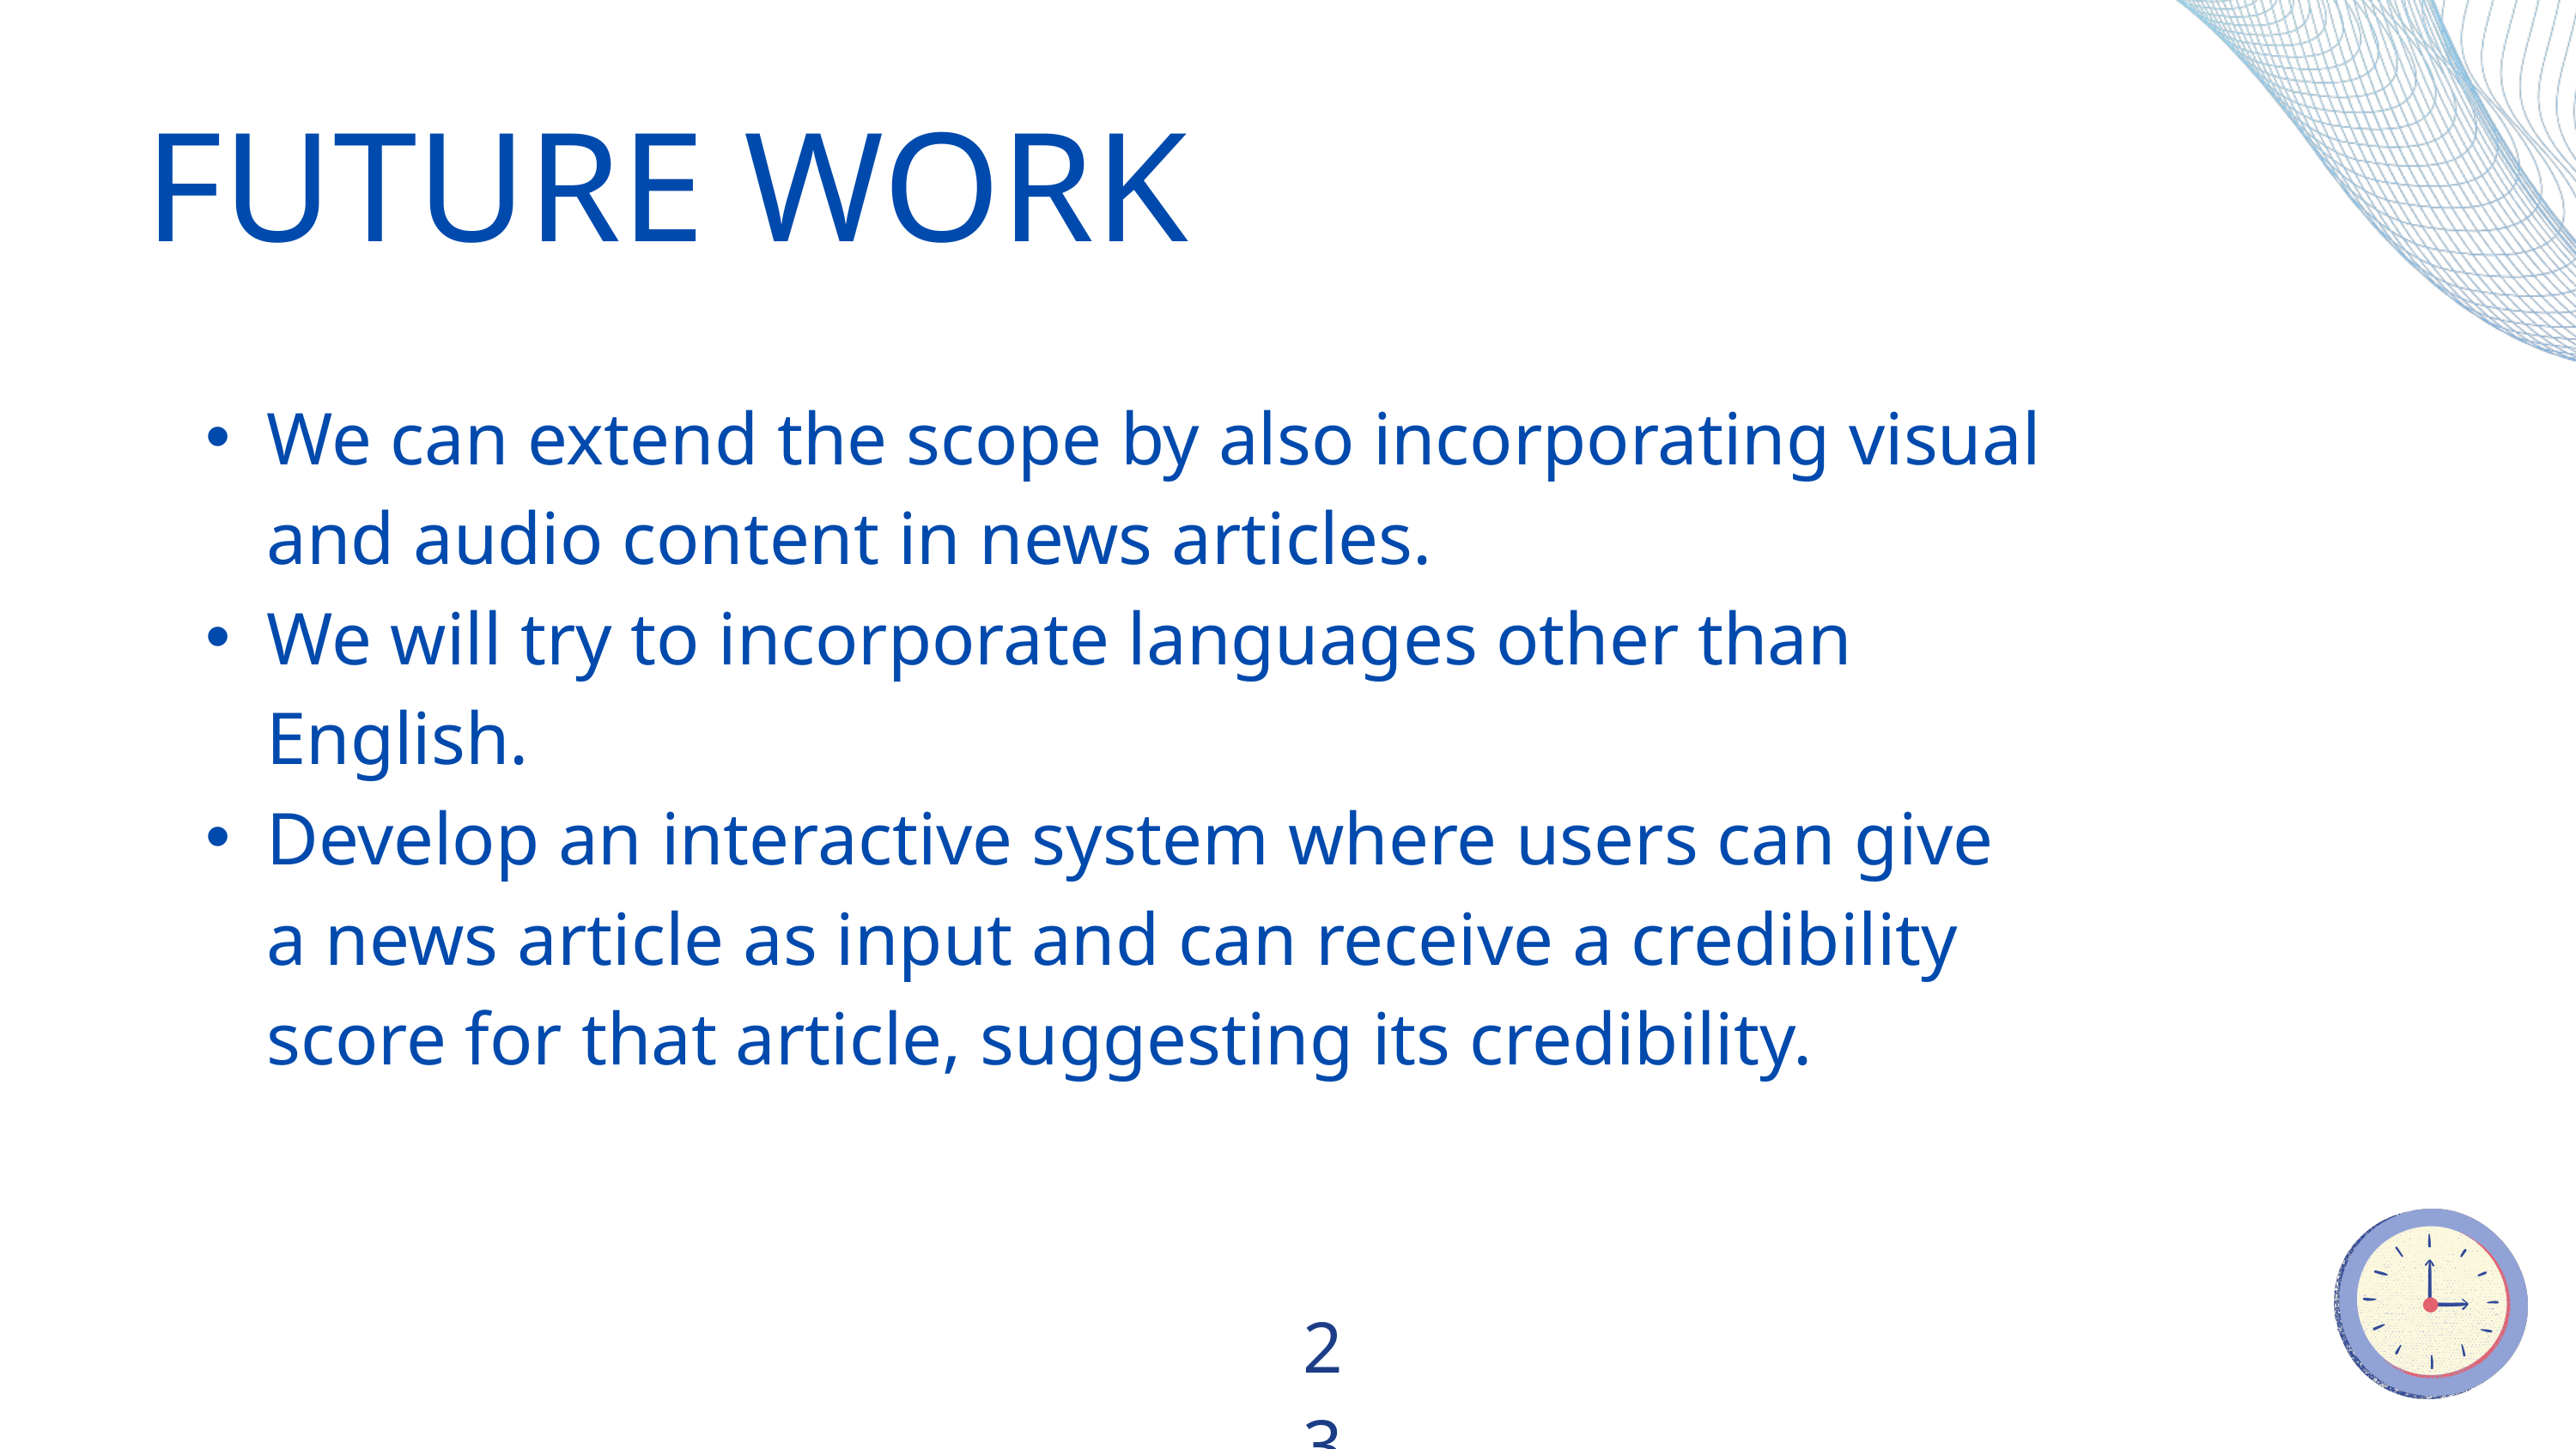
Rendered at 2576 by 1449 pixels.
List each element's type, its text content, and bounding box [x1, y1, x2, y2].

text_box FUTURE WORK [144, 120, 1324, 272]
text_box We can extend the scope by also incorporating visual and audio content in news articles. We will try to incorporate languages other than English. Develop an interactive system where users can give a news article as input and can receive a credibility score for that article, suggesting its credibility. [144, 379, 2046, 1080]
picture [1983, 0, 2576, 383]
picture [2334, 1209, 2528, 1399]
text_box 23 [1284, 1288, 1364, 1449]
